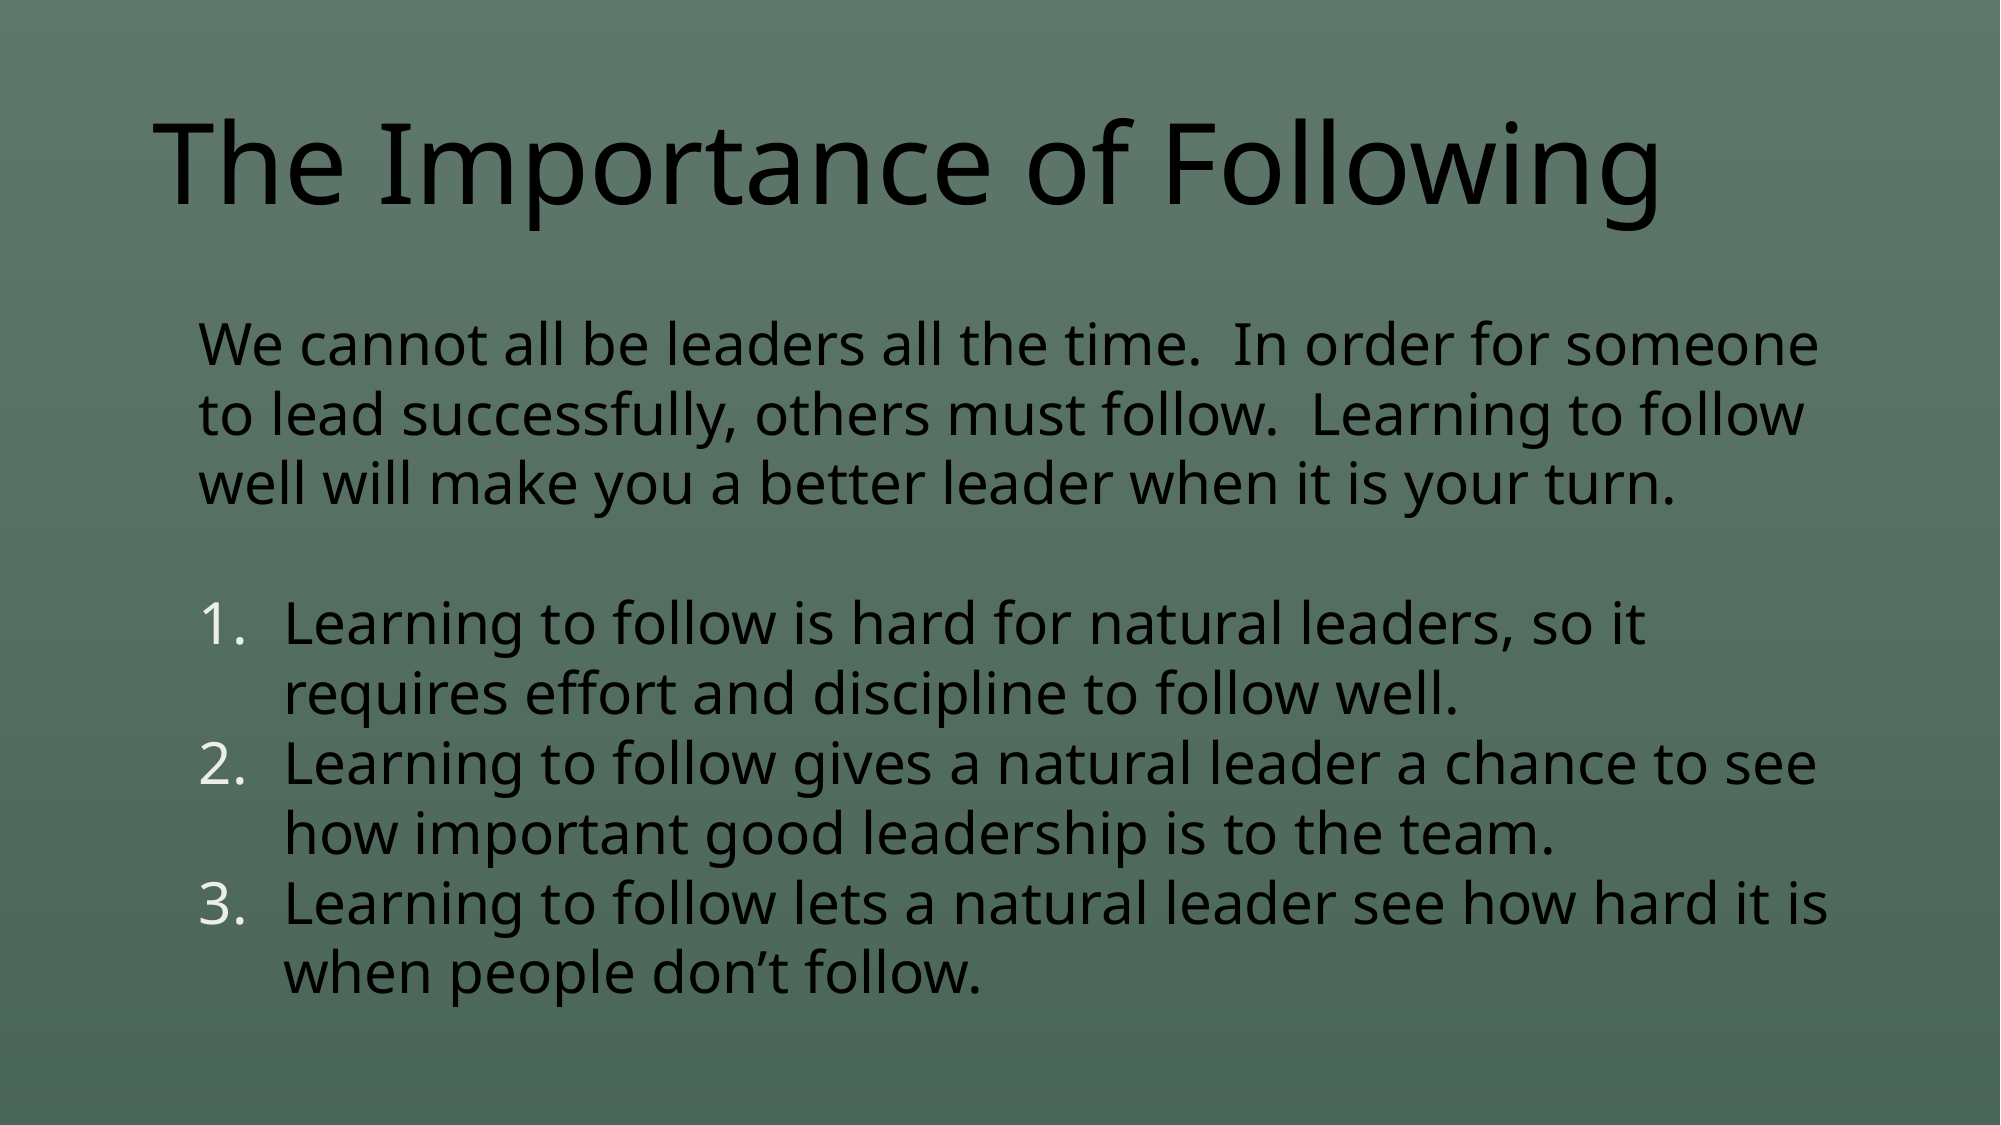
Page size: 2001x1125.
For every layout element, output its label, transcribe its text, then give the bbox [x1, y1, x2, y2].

list We cannot all be leaders all the time. In order for someone to lead successfully, others must follow. Learning to follow well will make you a better leader when it is your turn. Learning to follow is hard for natural leaders, so it requires effort and discipline to follow well. Learning to follow gives a natural leader a chance to see how important good leadership is to the team. Learning to follow lets a natural leader see how hard it is when people don’t follow. [183, 299, 1863, 1014]
title The Importance of Following [137, 59, 1863, 278]
